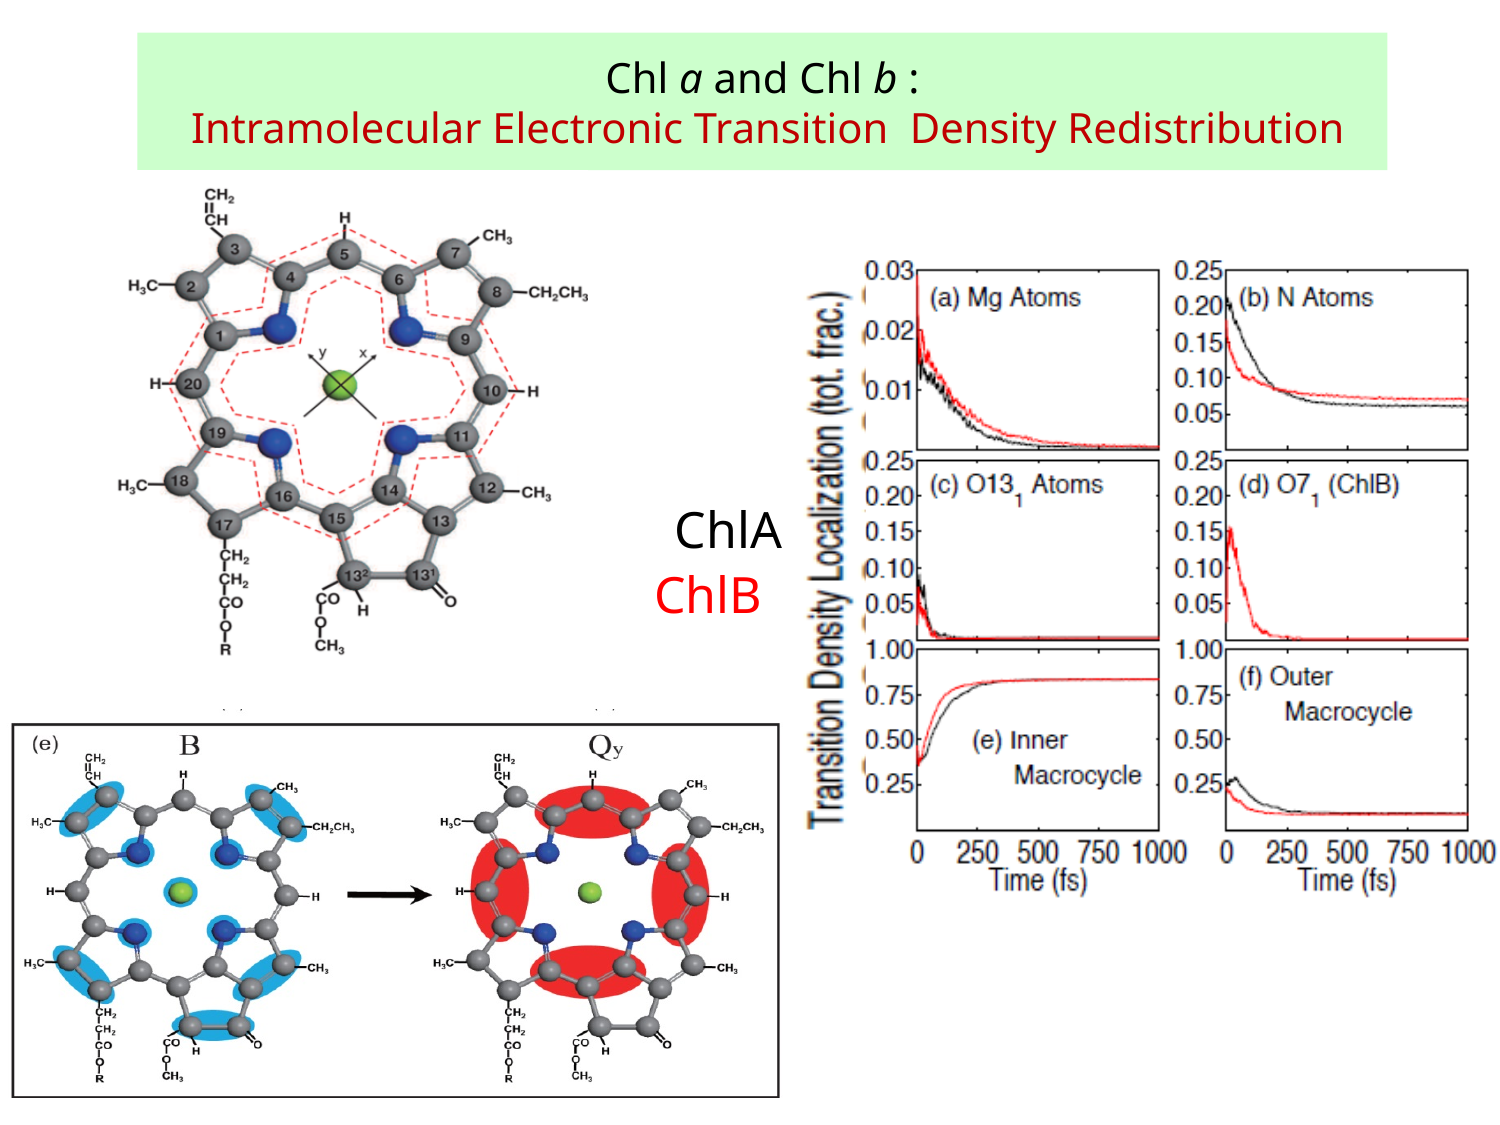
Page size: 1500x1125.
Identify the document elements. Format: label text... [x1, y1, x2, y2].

text_box ChlA ChlB [637, 487, 794, 633]
text_box Chl a and Chl b : Intramolecular Electronic Transition Density Redistribution [137, 32, 1388, 171]
picture [1, 258, 1500, 1098]
picture [108, 169, 588, 667]
